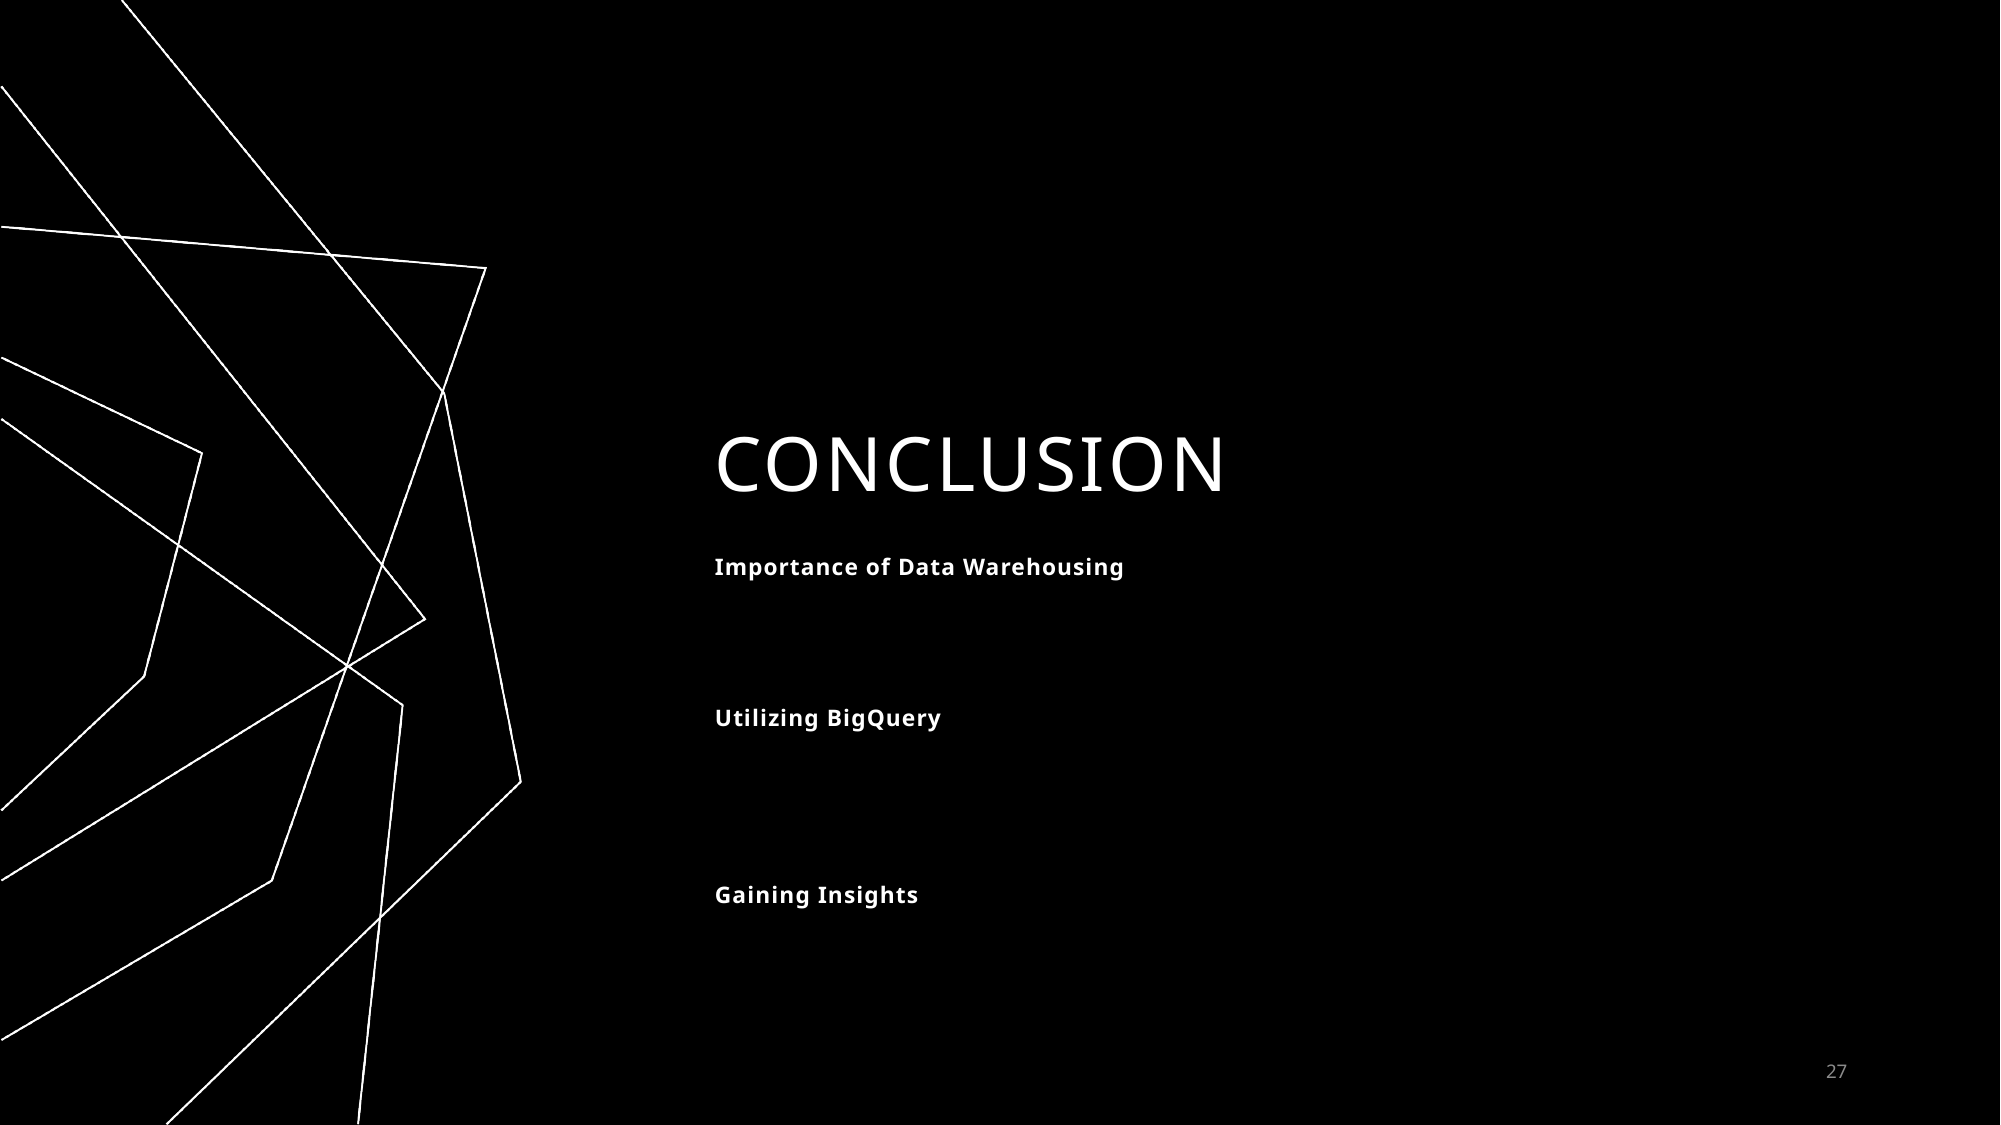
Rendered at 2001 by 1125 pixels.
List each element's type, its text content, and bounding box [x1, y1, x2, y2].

slide_number 27 [1571, 1042, 1863, 1103]
subtitle Importance of Data Warehousing Data warehousing fundamentals are crucial for efficient data management and analytics, enabling better decision-making. Utilizing BigQuery Tools like Google Cloud BigQuery provide powerful capabilities for processing and analyzing large datasets quickly. Gaining Insights With the right design and practices in place, businesses can uncover valuable insights from their data effectively. [699, 531, 1386, 999]
title Conclusion [699, 265, 1386, 516]
picture [0, 0, 522, 1125]
